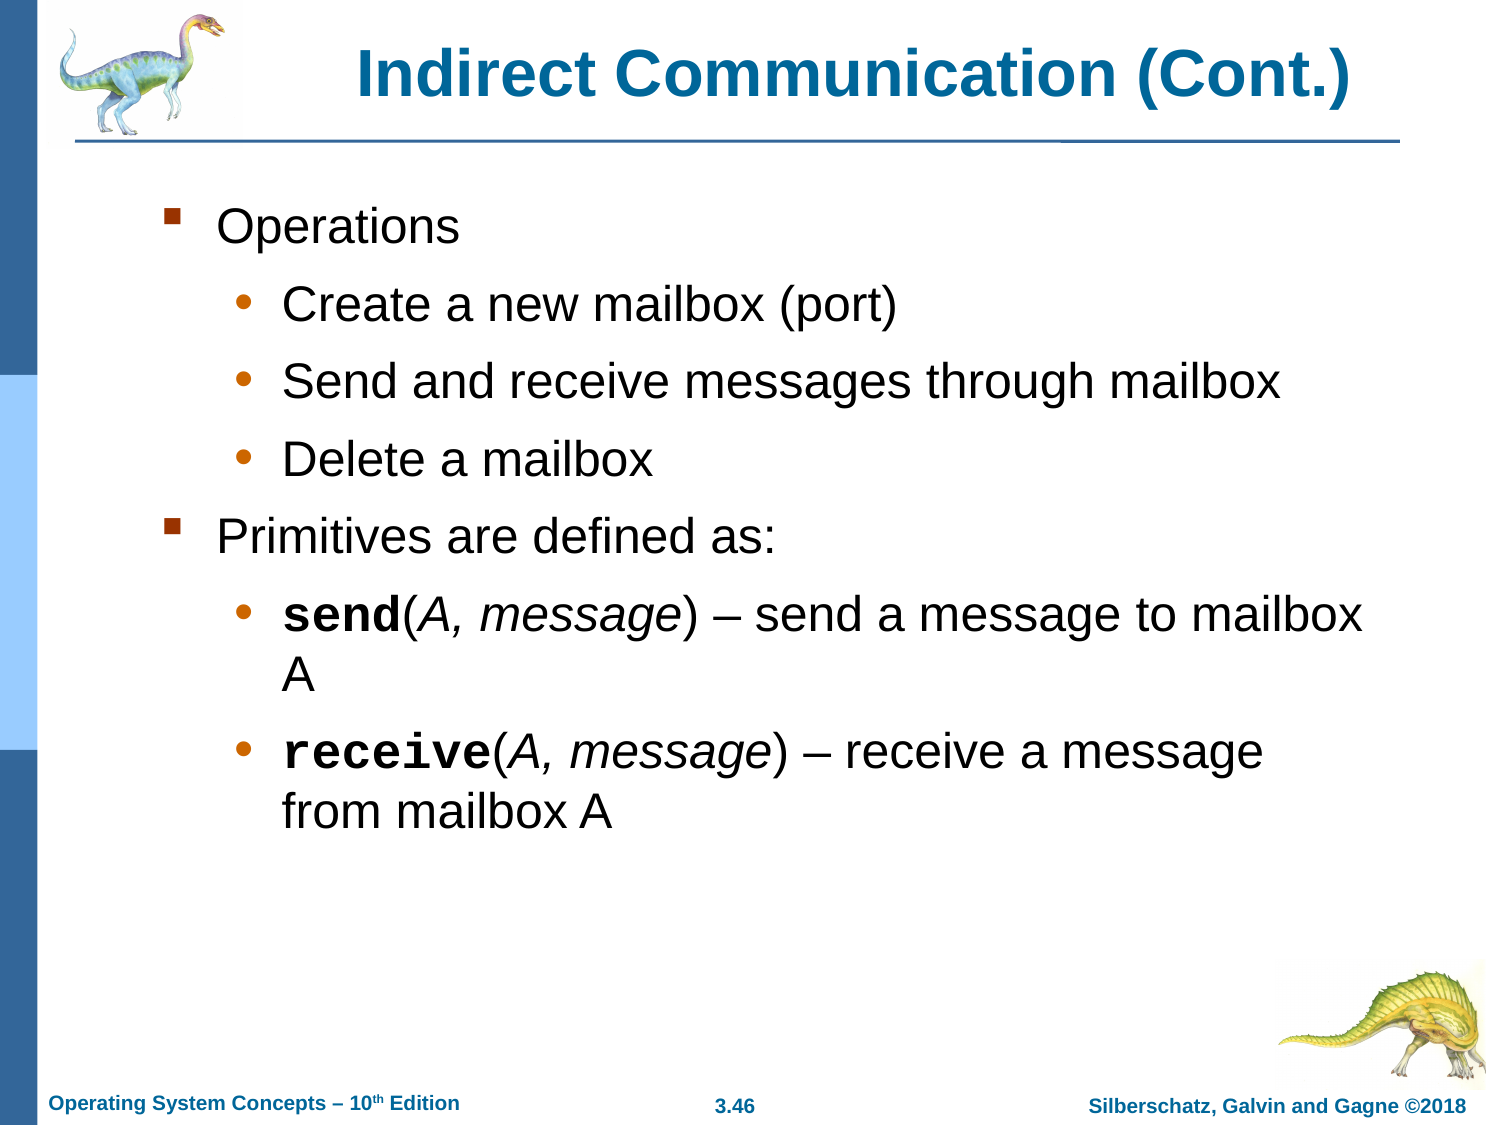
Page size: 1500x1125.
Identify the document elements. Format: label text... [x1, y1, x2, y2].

list Operations Create a new mailbox (port) Send and receive messages through mailbox Delete a mailbox Primitives are defined as: send(A, message) – send a message to mailbox A receive(A, message) – receive a message from mailbox A [144, 186, 1381, 813]
title Indirect Communication (Cont.) [202, 23, 1500, 118]
picture [46, 0, 243, 149]
picture [1275, 959, 1486, 1090]
